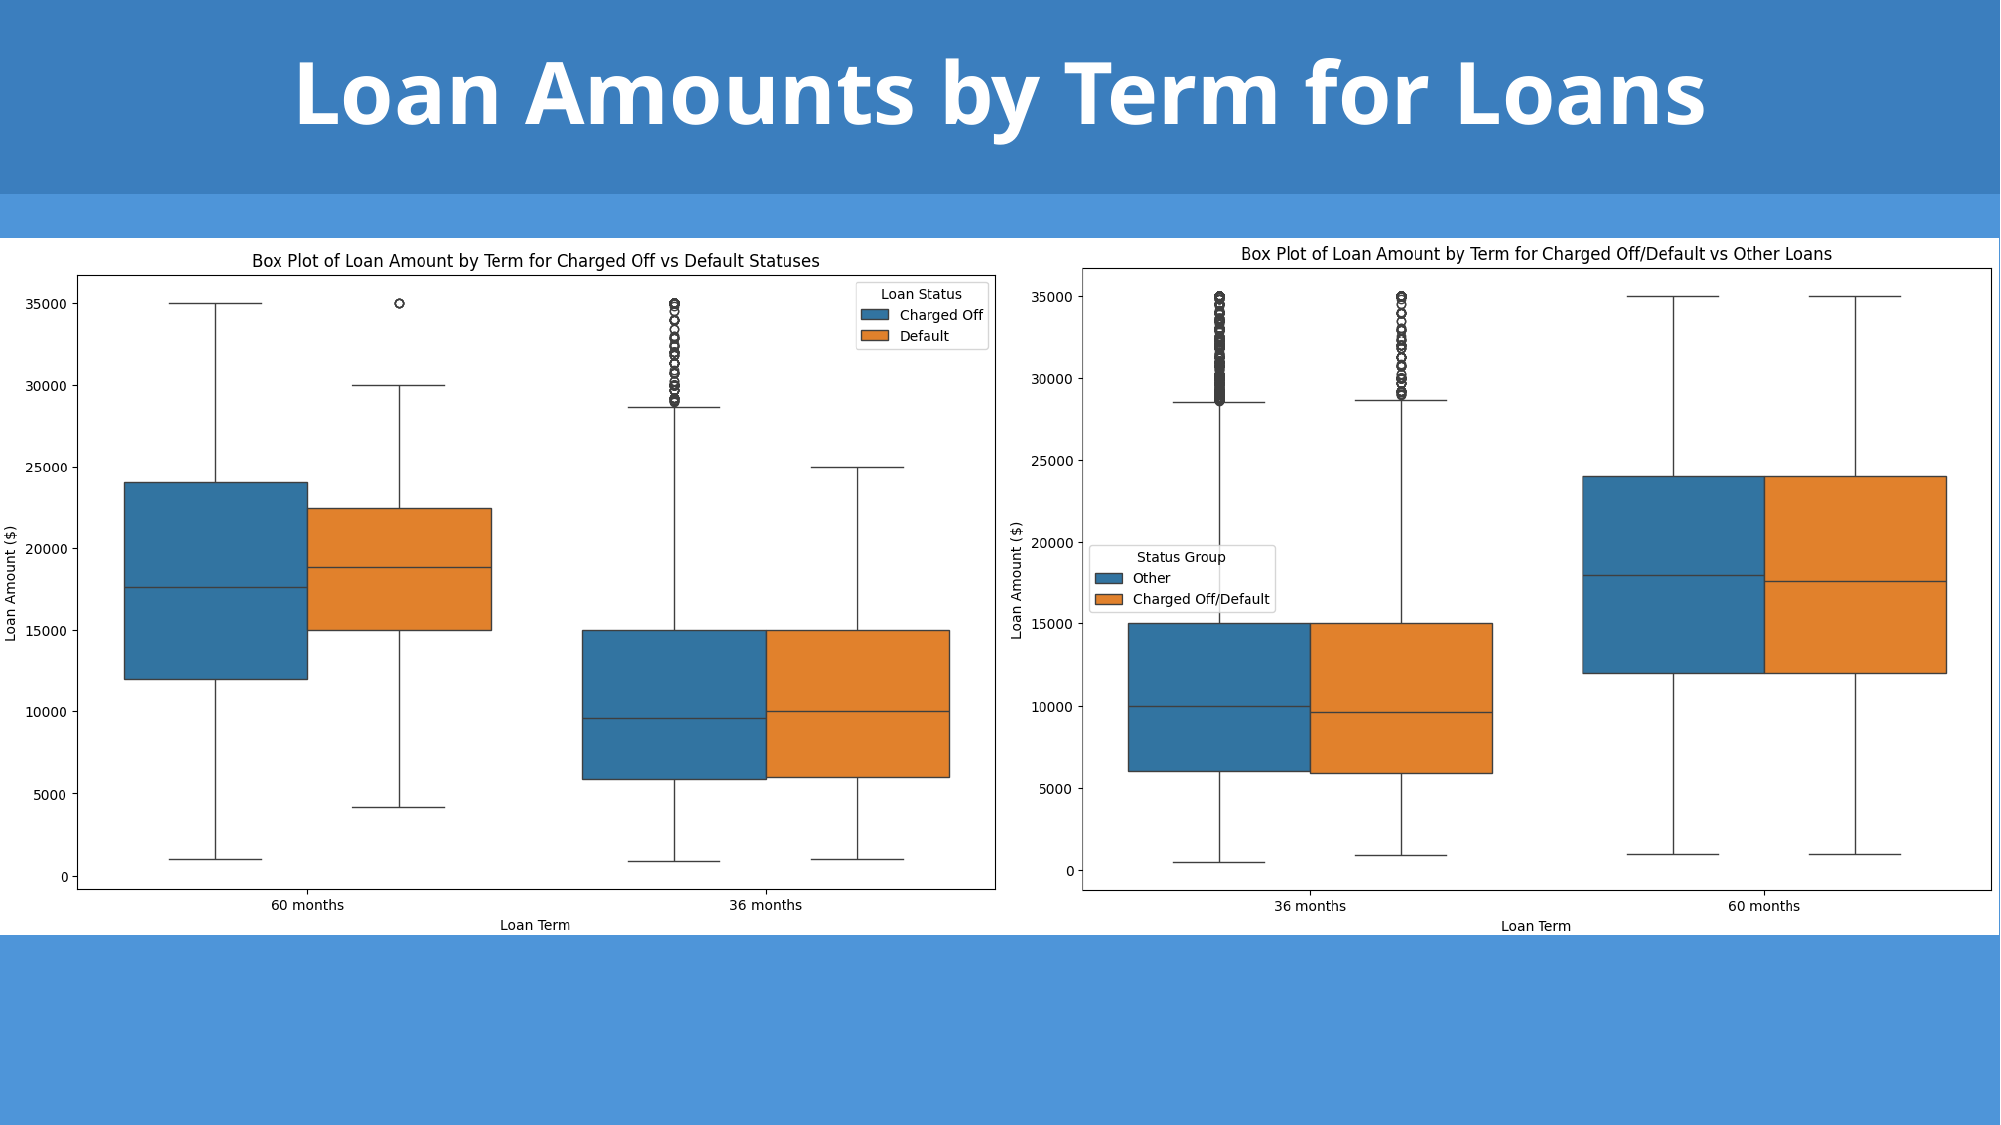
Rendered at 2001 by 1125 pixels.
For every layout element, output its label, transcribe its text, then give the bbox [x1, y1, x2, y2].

picture [0, 238, 2000, 935]
text_box [0, 0, 2000, 196]
text_box Loan Amounts by Term for Loans [249, 0, 1750, 194]
